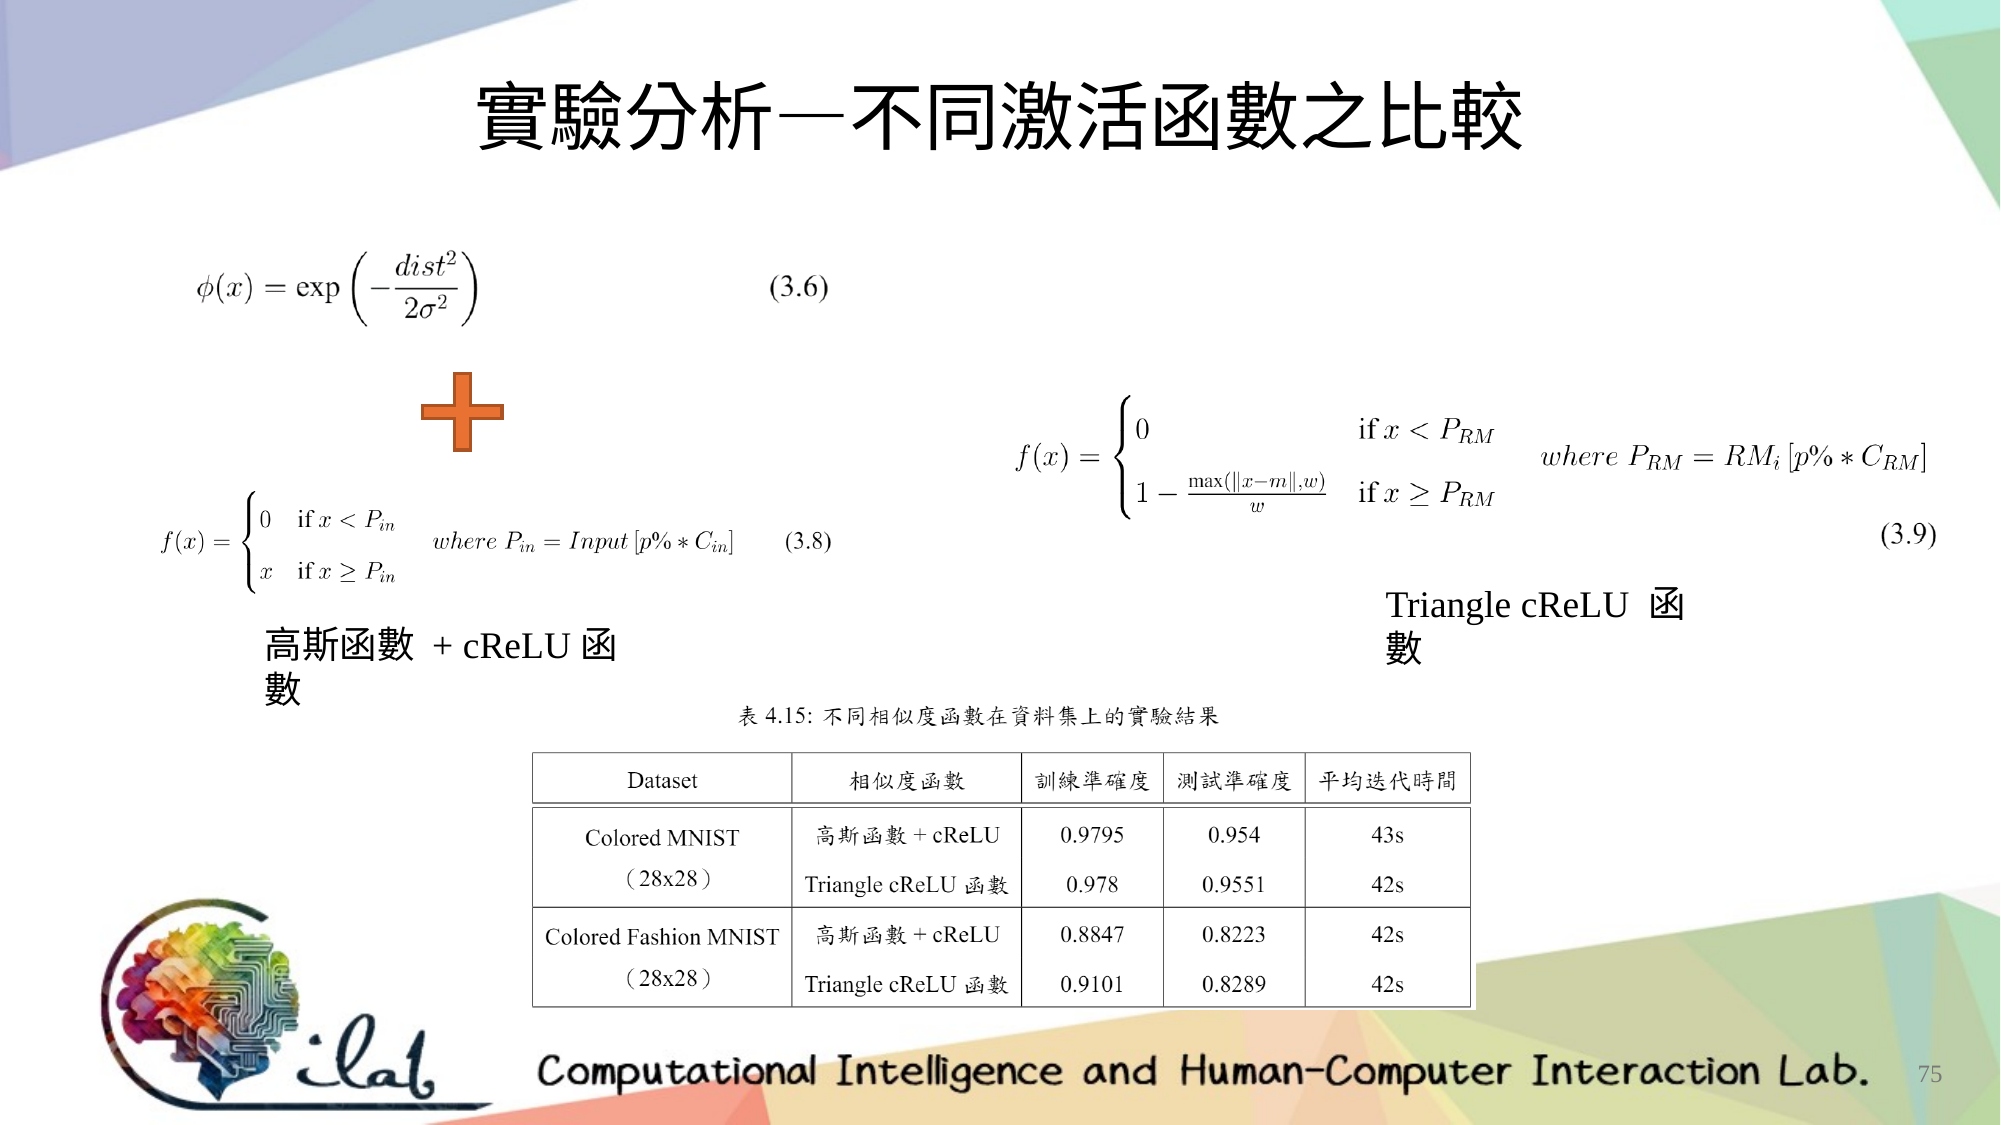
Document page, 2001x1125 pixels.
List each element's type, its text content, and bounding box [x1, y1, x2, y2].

text_box 高斯函數 + cReLU函數 [249, 613, 660, 718]
text_box 實驗分析—不同激活函數之比較 [460, 62, 1540, 167]
text_box [421, 372, 504, 452]
picture [0, 0, 2001, 1125]
text_box Triangle cReLU 函數 [1370, 572, 1733, 678]
slide_number 75 [1507, 1042, 1958, 1103]
